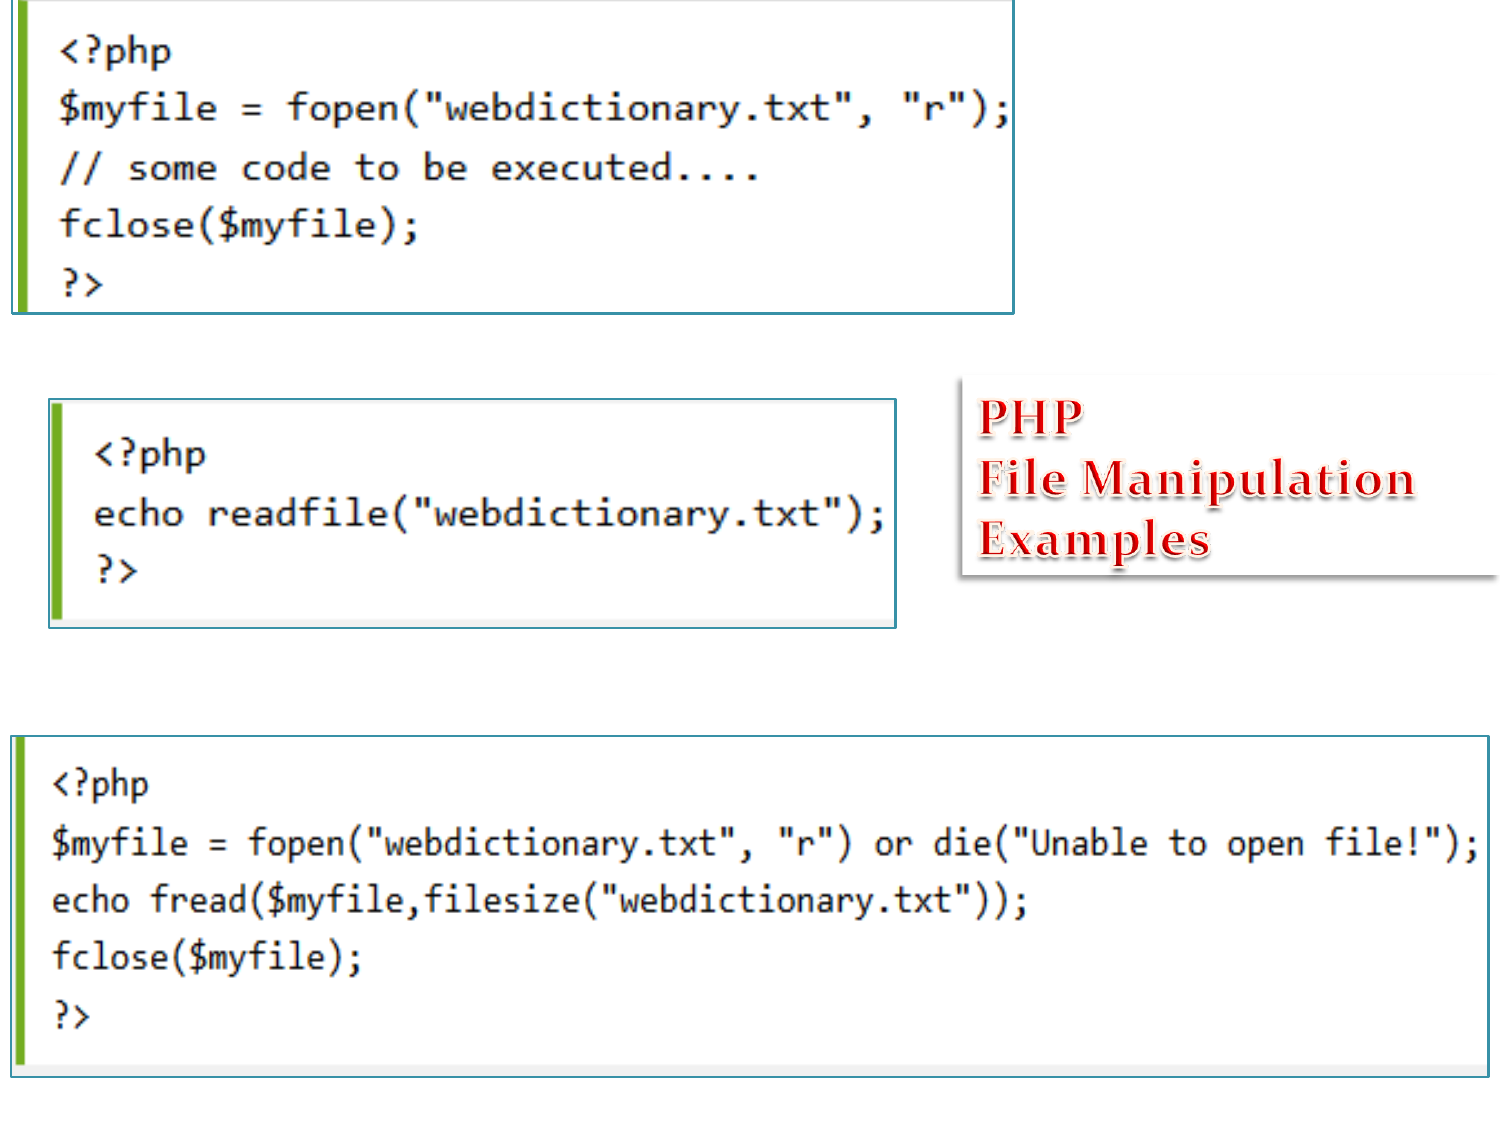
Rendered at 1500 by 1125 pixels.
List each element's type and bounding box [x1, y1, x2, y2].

text_box [10, 0, 1015, 316]
text_box [927, 365, 1500, 592]
text_box [10, 735, 1490, 1079]
text_box [47, 397, 897, 630]
